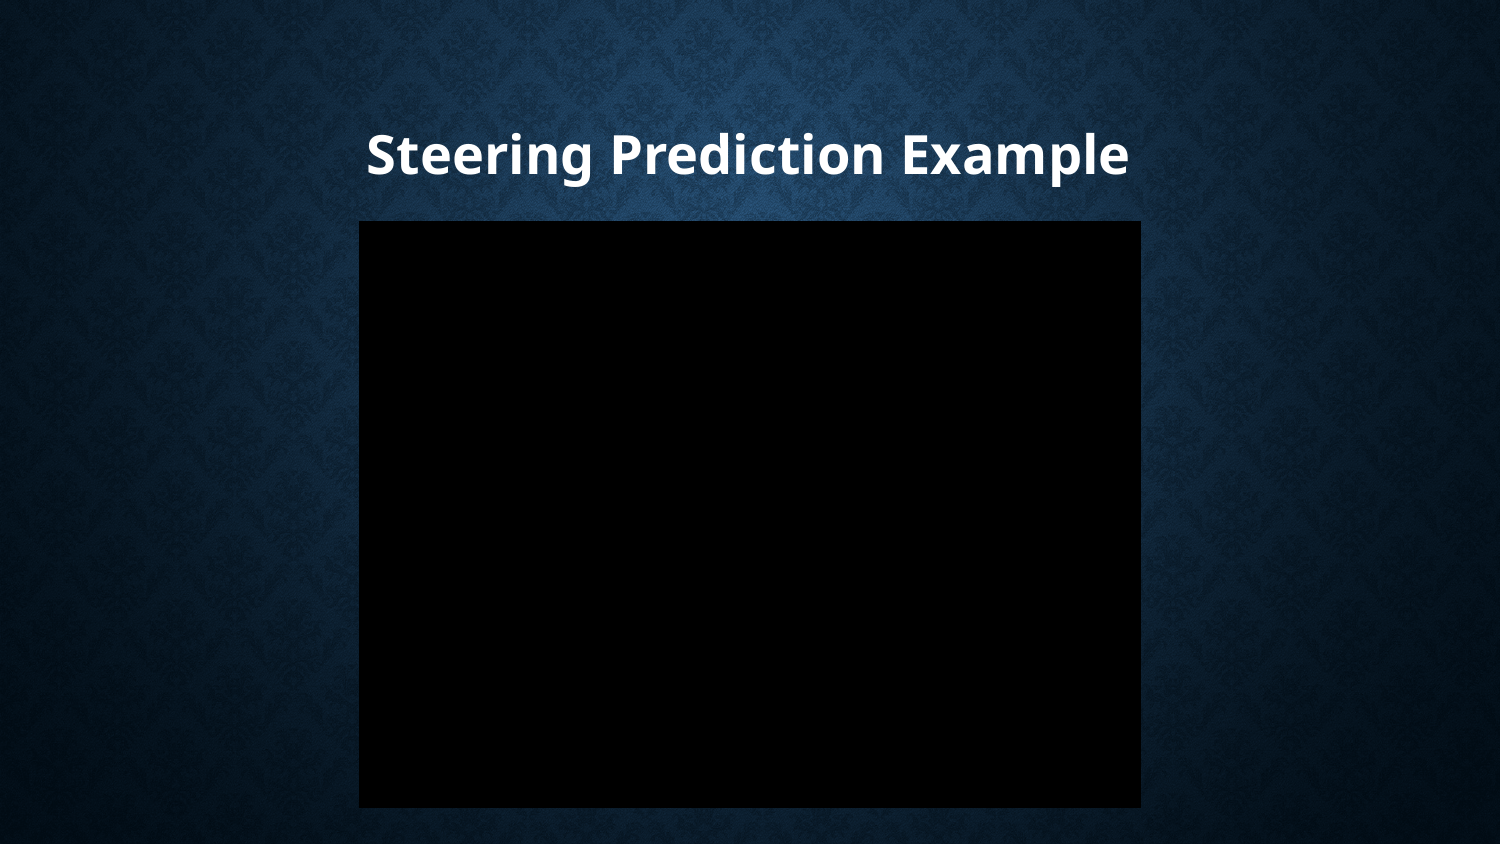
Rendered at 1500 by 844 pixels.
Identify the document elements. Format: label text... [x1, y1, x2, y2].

title Steering Prediction Example [112, 75, 1387, 239]
picture [0, 0, 1500, 844]
